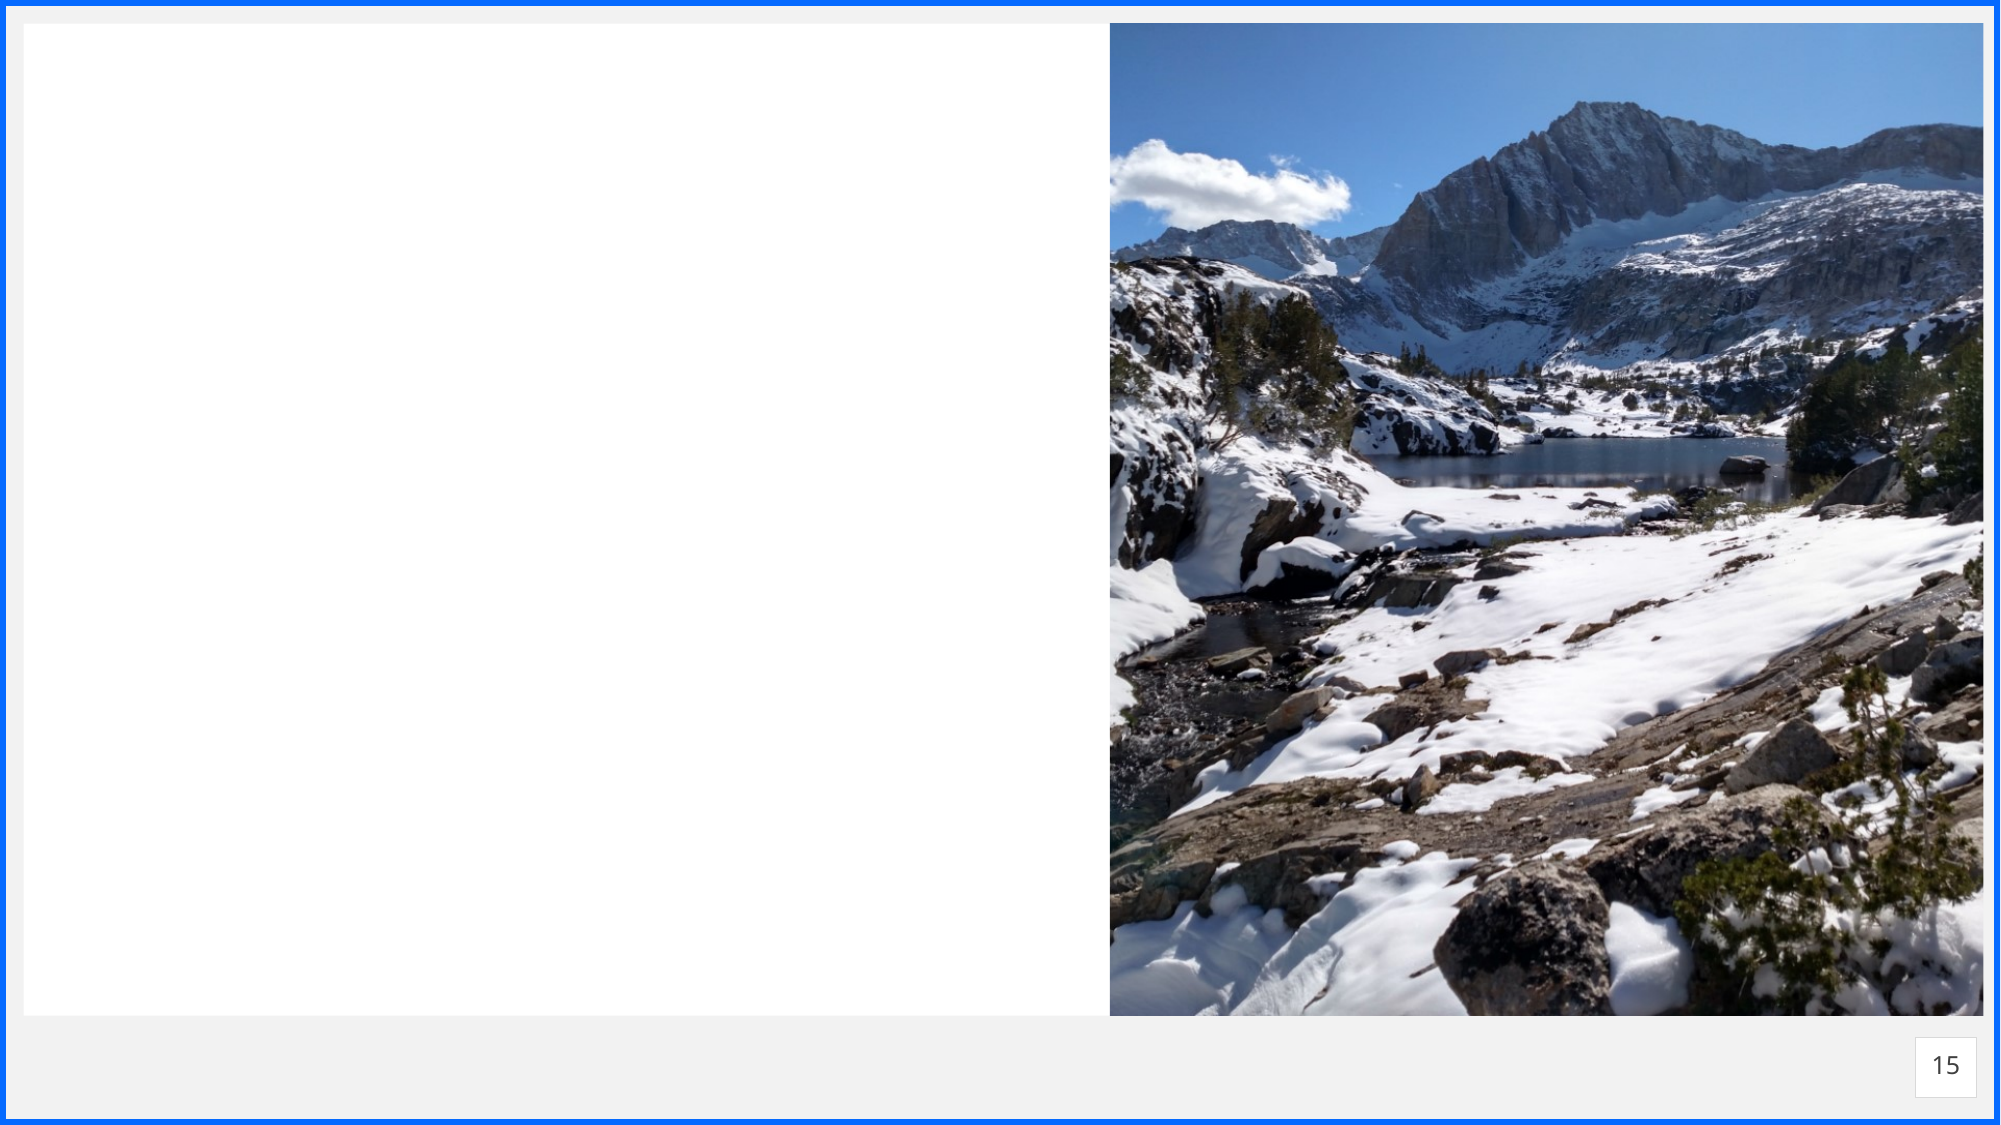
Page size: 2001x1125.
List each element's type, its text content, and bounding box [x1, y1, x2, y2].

slide_number 15 [1915, 1037, 1977, 1098]
picture [1109, 23, 1984, 1016]
